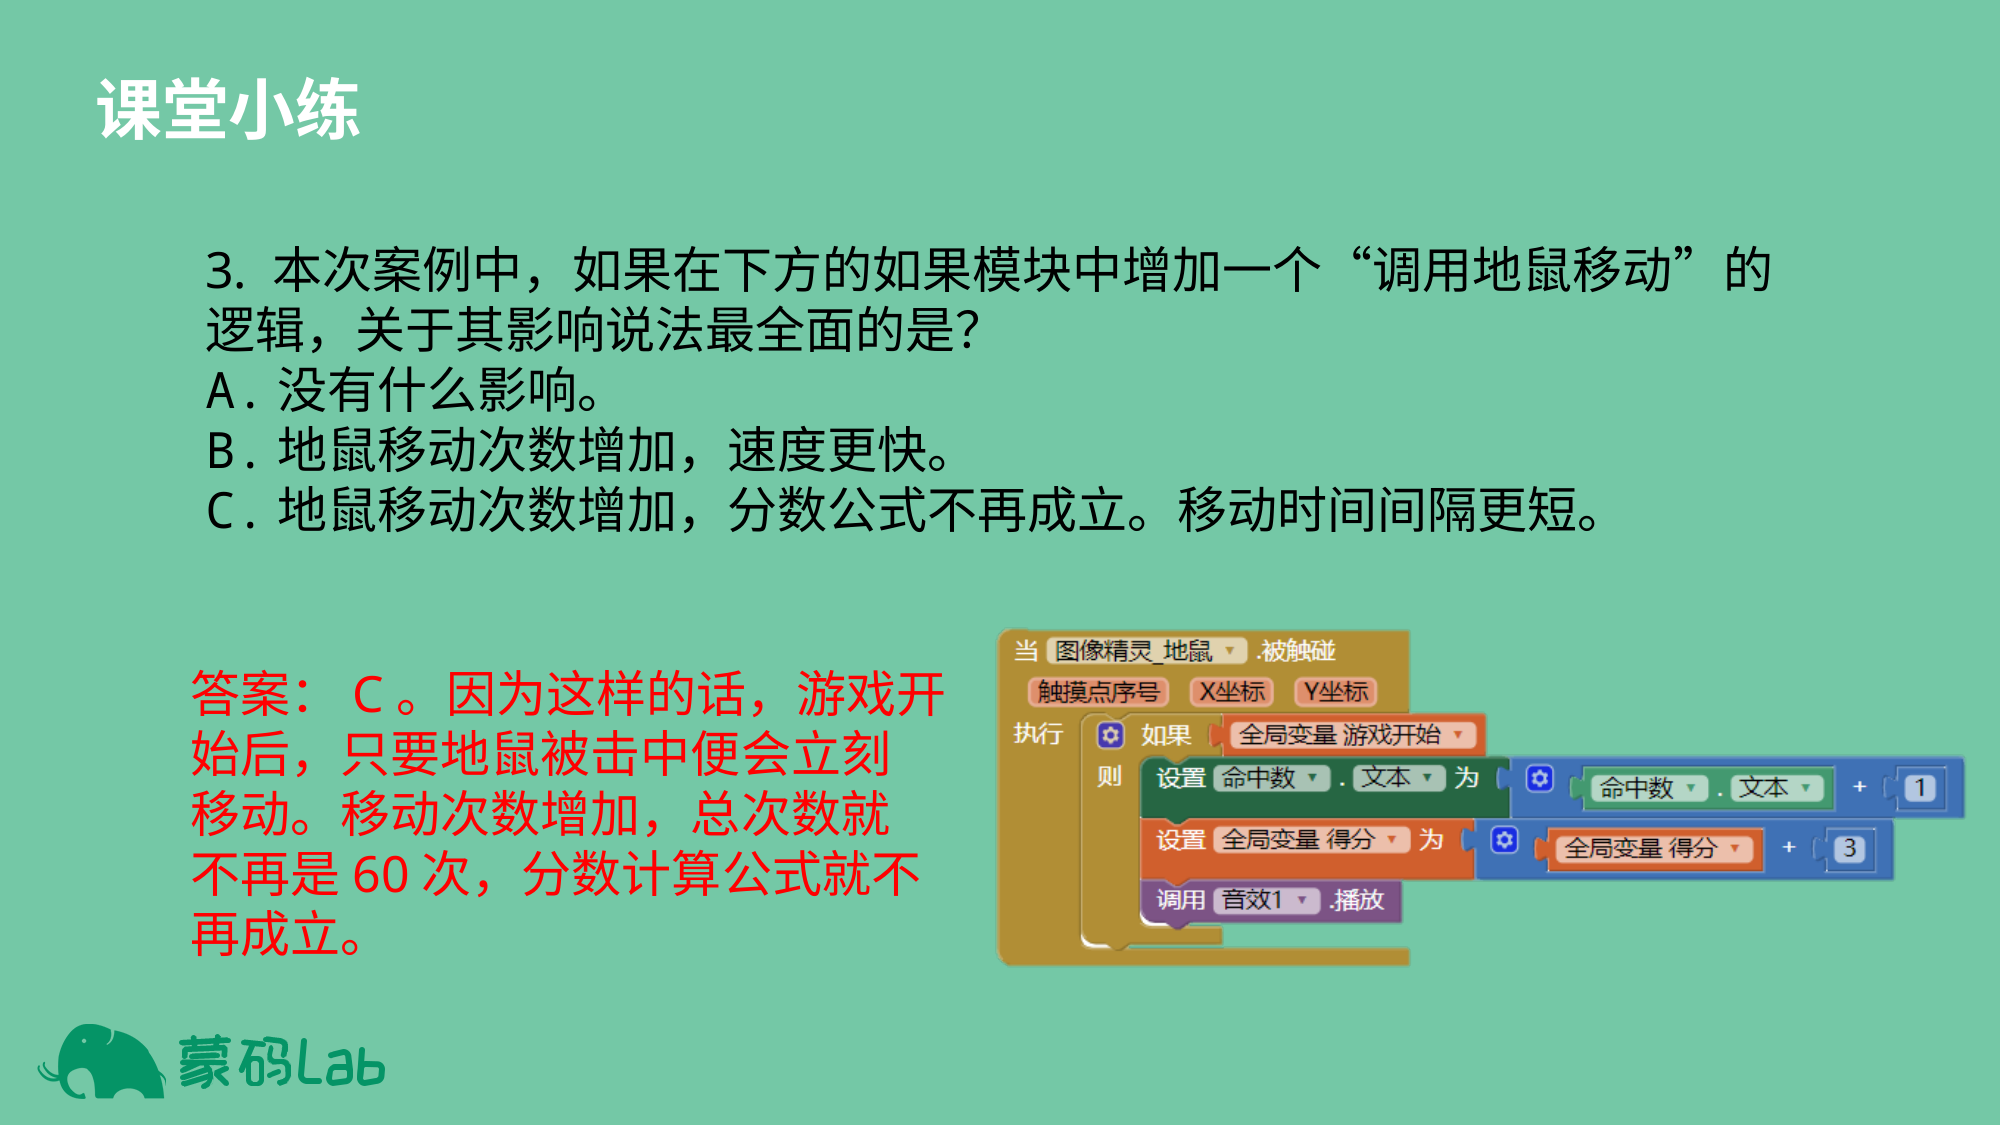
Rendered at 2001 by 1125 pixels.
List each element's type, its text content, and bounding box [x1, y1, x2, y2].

text_box 答案：C。因为这样的话，游戏开 始后，只要地鼠被击中便会立刻 移动。移动次数增加，总次数就 不再是60次，分数计算公式就不 再成立。 [176, 655, 956, 971]
text_box 3. 本次案例中，如果在下方的如果模块中增加一个“调用地鼠移动”的逻辑，关于其影响说法最全面的是？ A.没有什么影响。 B.地鼠移动次数增加，速度更快。 C.地鼠移动次数增加，分数公式不再成立。移动时间间隔更短。 [190, 230, 1795, 546]
picture [956, 594, 2000, 991]
picture [26, 1015, 394, 1108]
list 课堂小练 [80, 69, 1136, 174]
